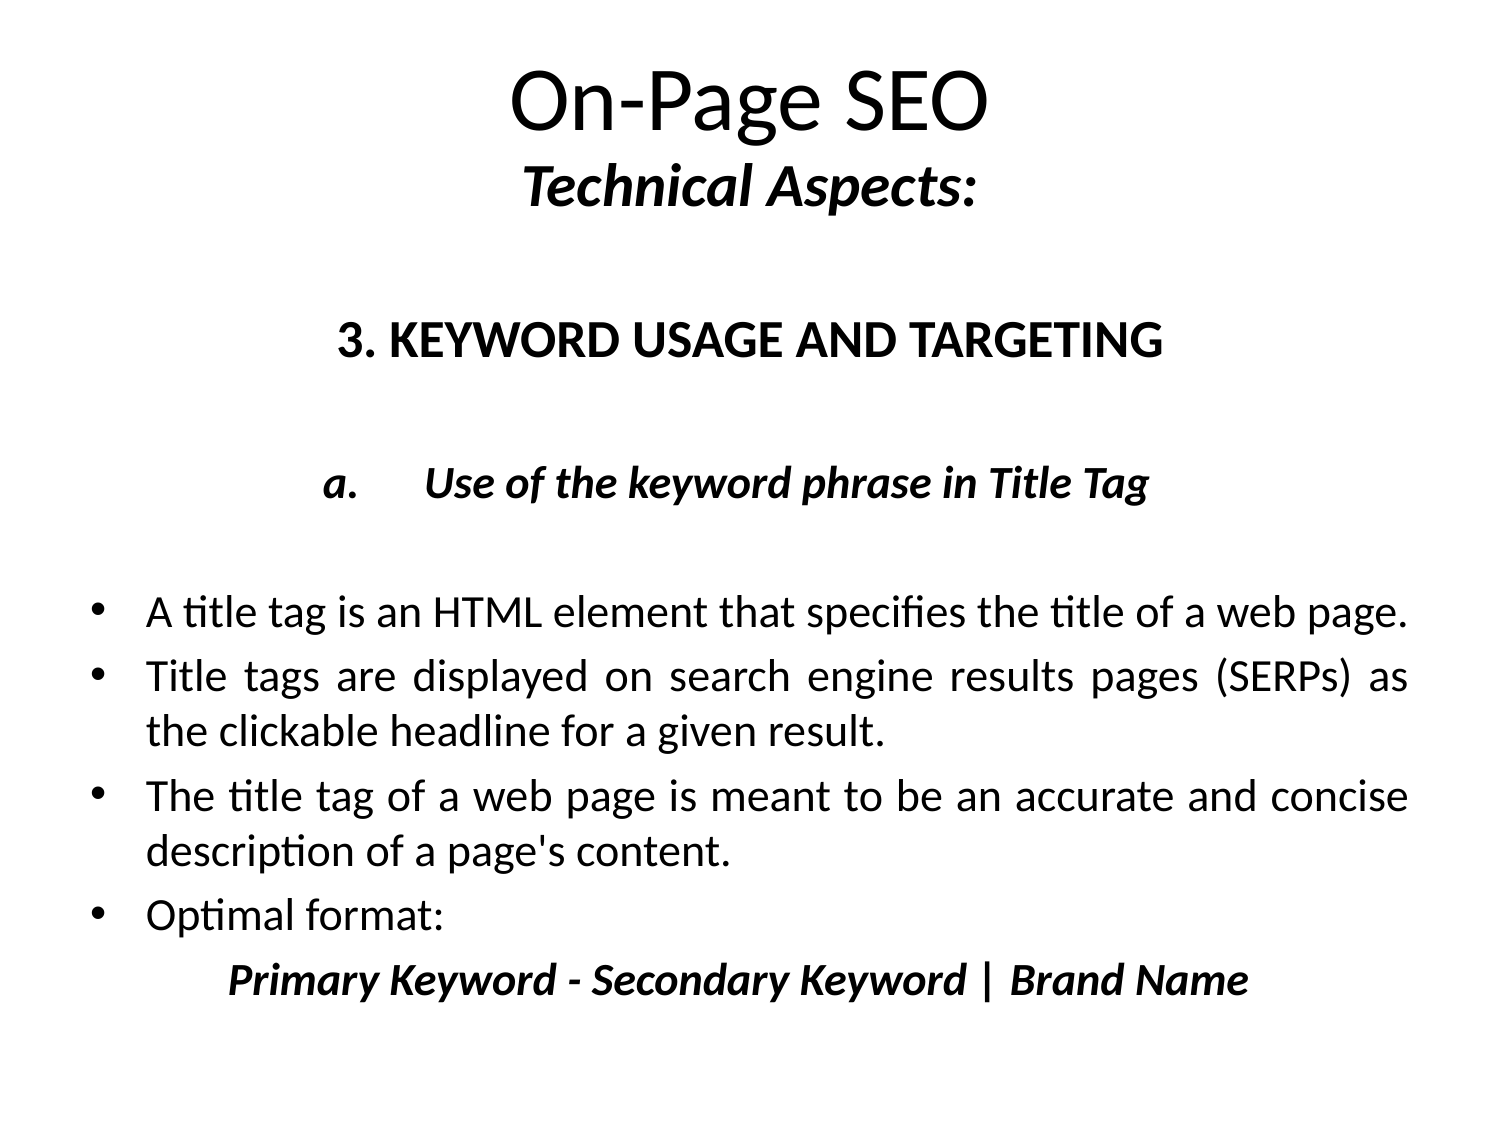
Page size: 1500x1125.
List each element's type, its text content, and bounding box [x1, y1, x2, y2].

title On-Page SEO [75, 0, 1425, 137]
list Technical Aspects: 3. KEYWORD USAGE AND TARGETING Use of the keyword phrase in Title Tag A title tag is an HTML element that specifies the title of a web page. Title tags are displayed on search engine results pages (SERPs) as the clickable headline for a given result. The title tag of a web page is meant to be an accurate and concise description of a page's content. Optimal format: Primary Keyword - Secondary Keyword | Brand Name [75, 137, 1425, 1063]
